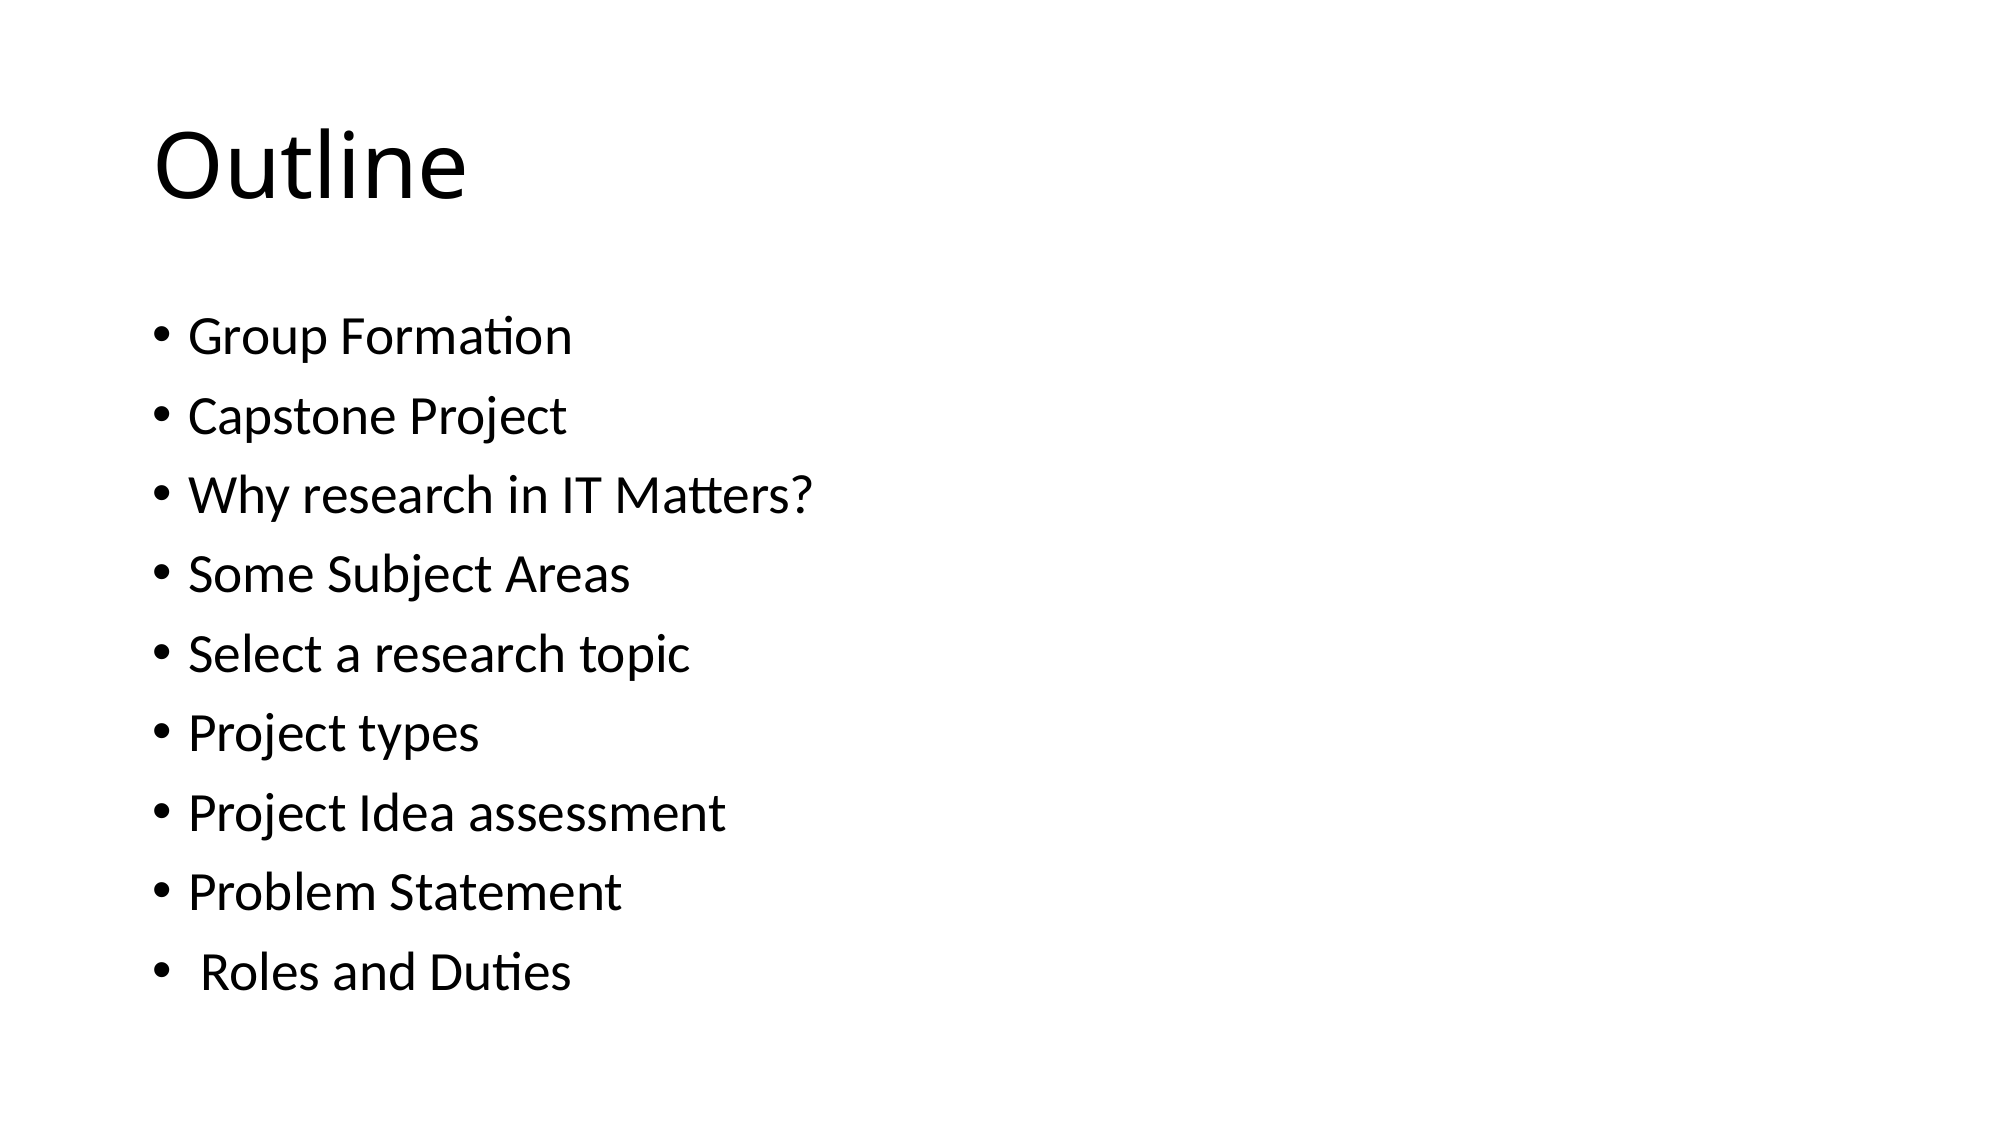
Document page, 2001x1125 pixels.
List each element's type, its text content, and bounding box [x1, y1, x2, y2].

list Group Formation Capstone Project Why research in IT Matters? Some Subject Areas Select a research topic Project types Project Idea assessment Problem Statement Roles and Duties [137, 299, 1863, 1014]
title Outline [137, 59, 1863, 278]
